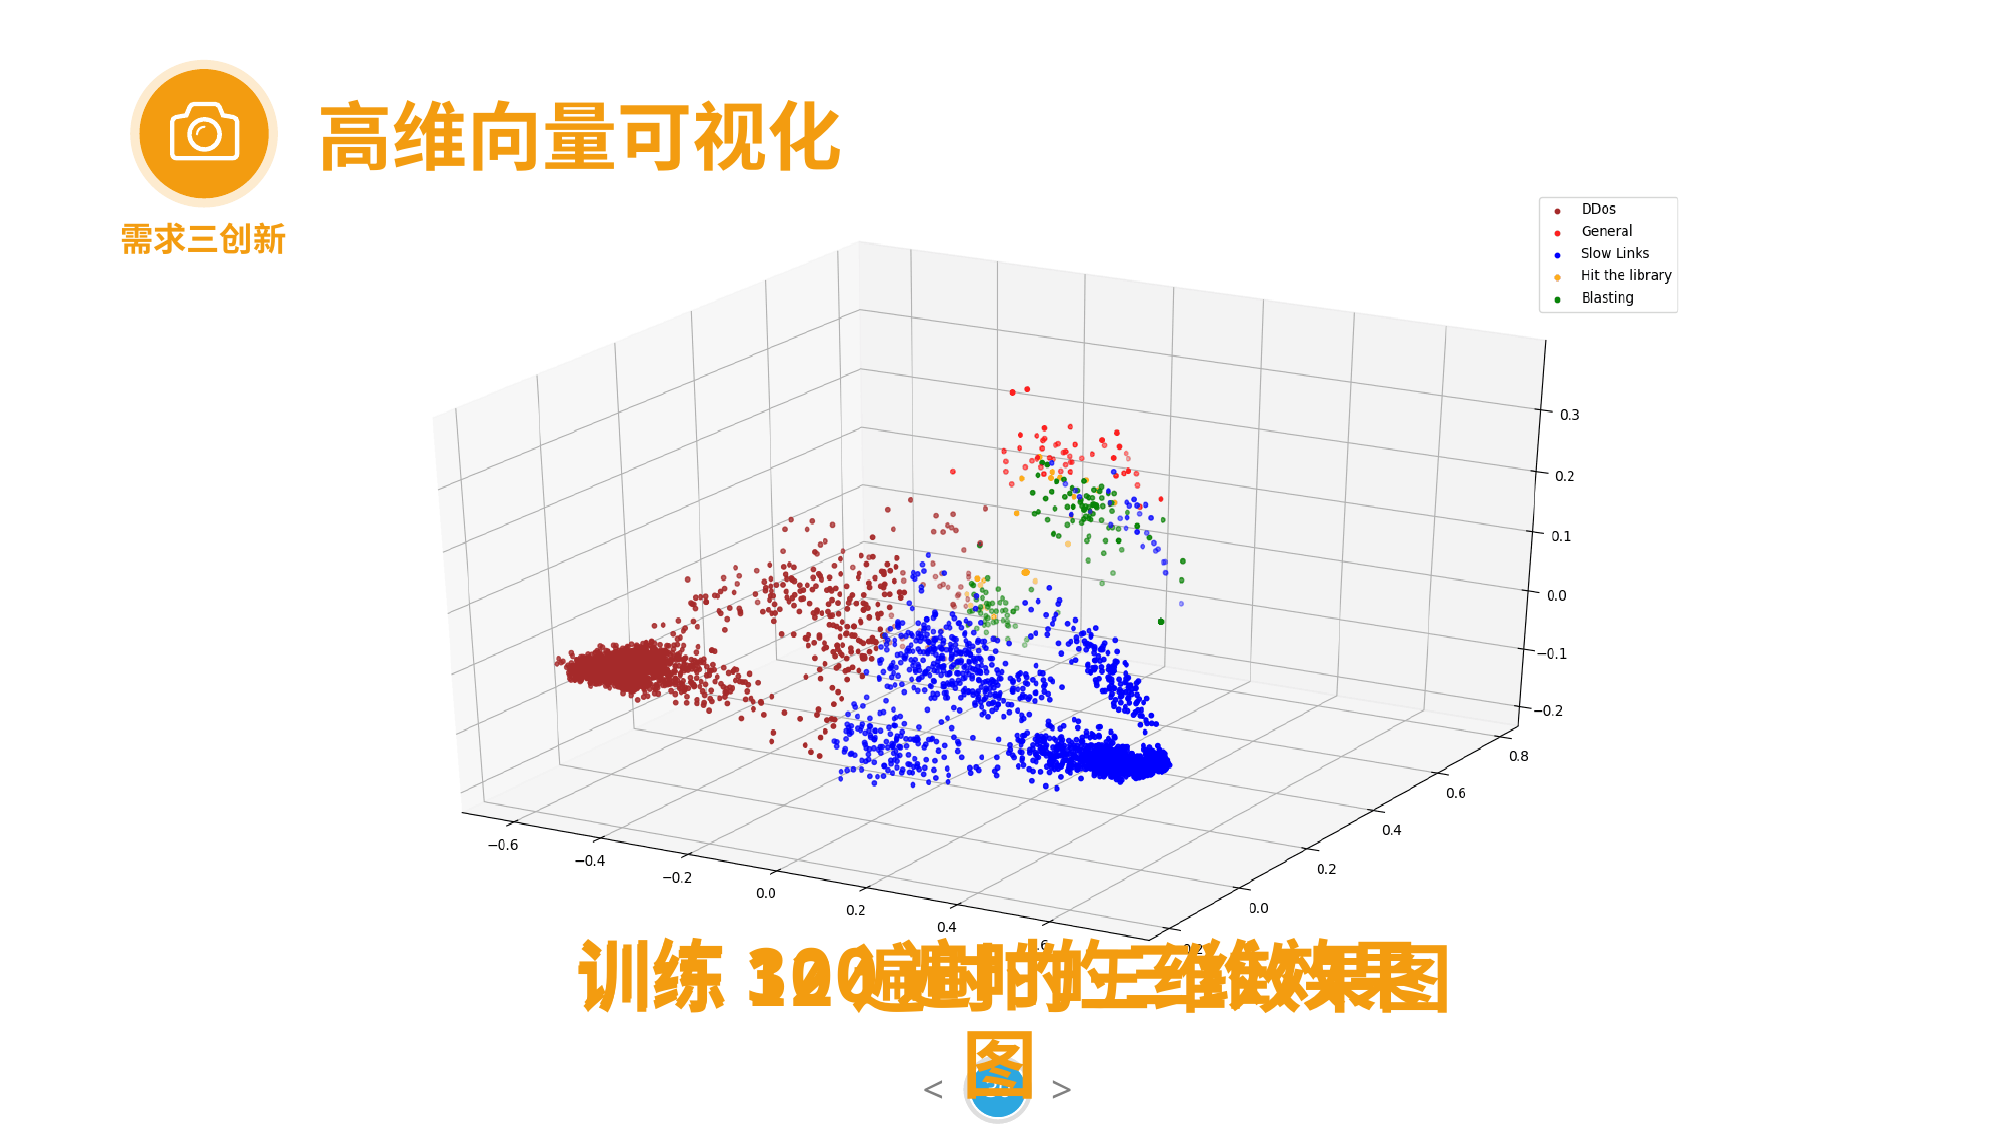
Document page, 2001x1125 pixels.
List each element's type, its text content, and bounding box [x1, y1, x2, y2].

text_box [4, 59, 402, 269]
text_box 训练300遍时的三维效果图 [535, 1029, 1465, 1116]
text_box 训练12遍时的三维效果图 [535, 974, 1494, 1029]
picture [268, 188, 1695, 974]
text_box 高维向量可视化 [402, 82, 883, 188]
